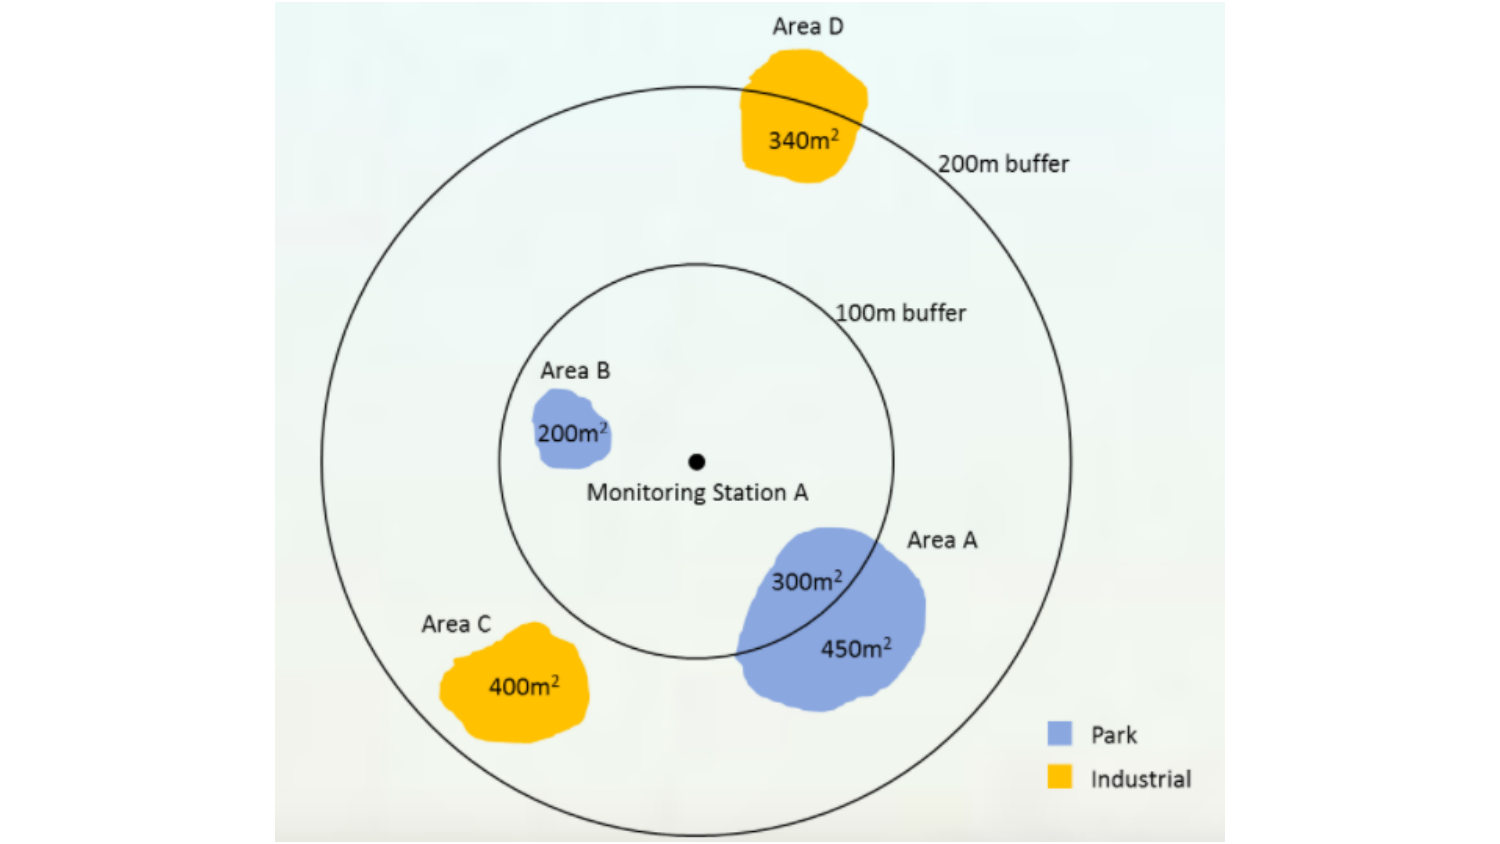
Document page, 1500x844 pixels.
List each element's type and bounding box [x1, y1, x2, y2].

picture [275, 2, 1225, 842]
